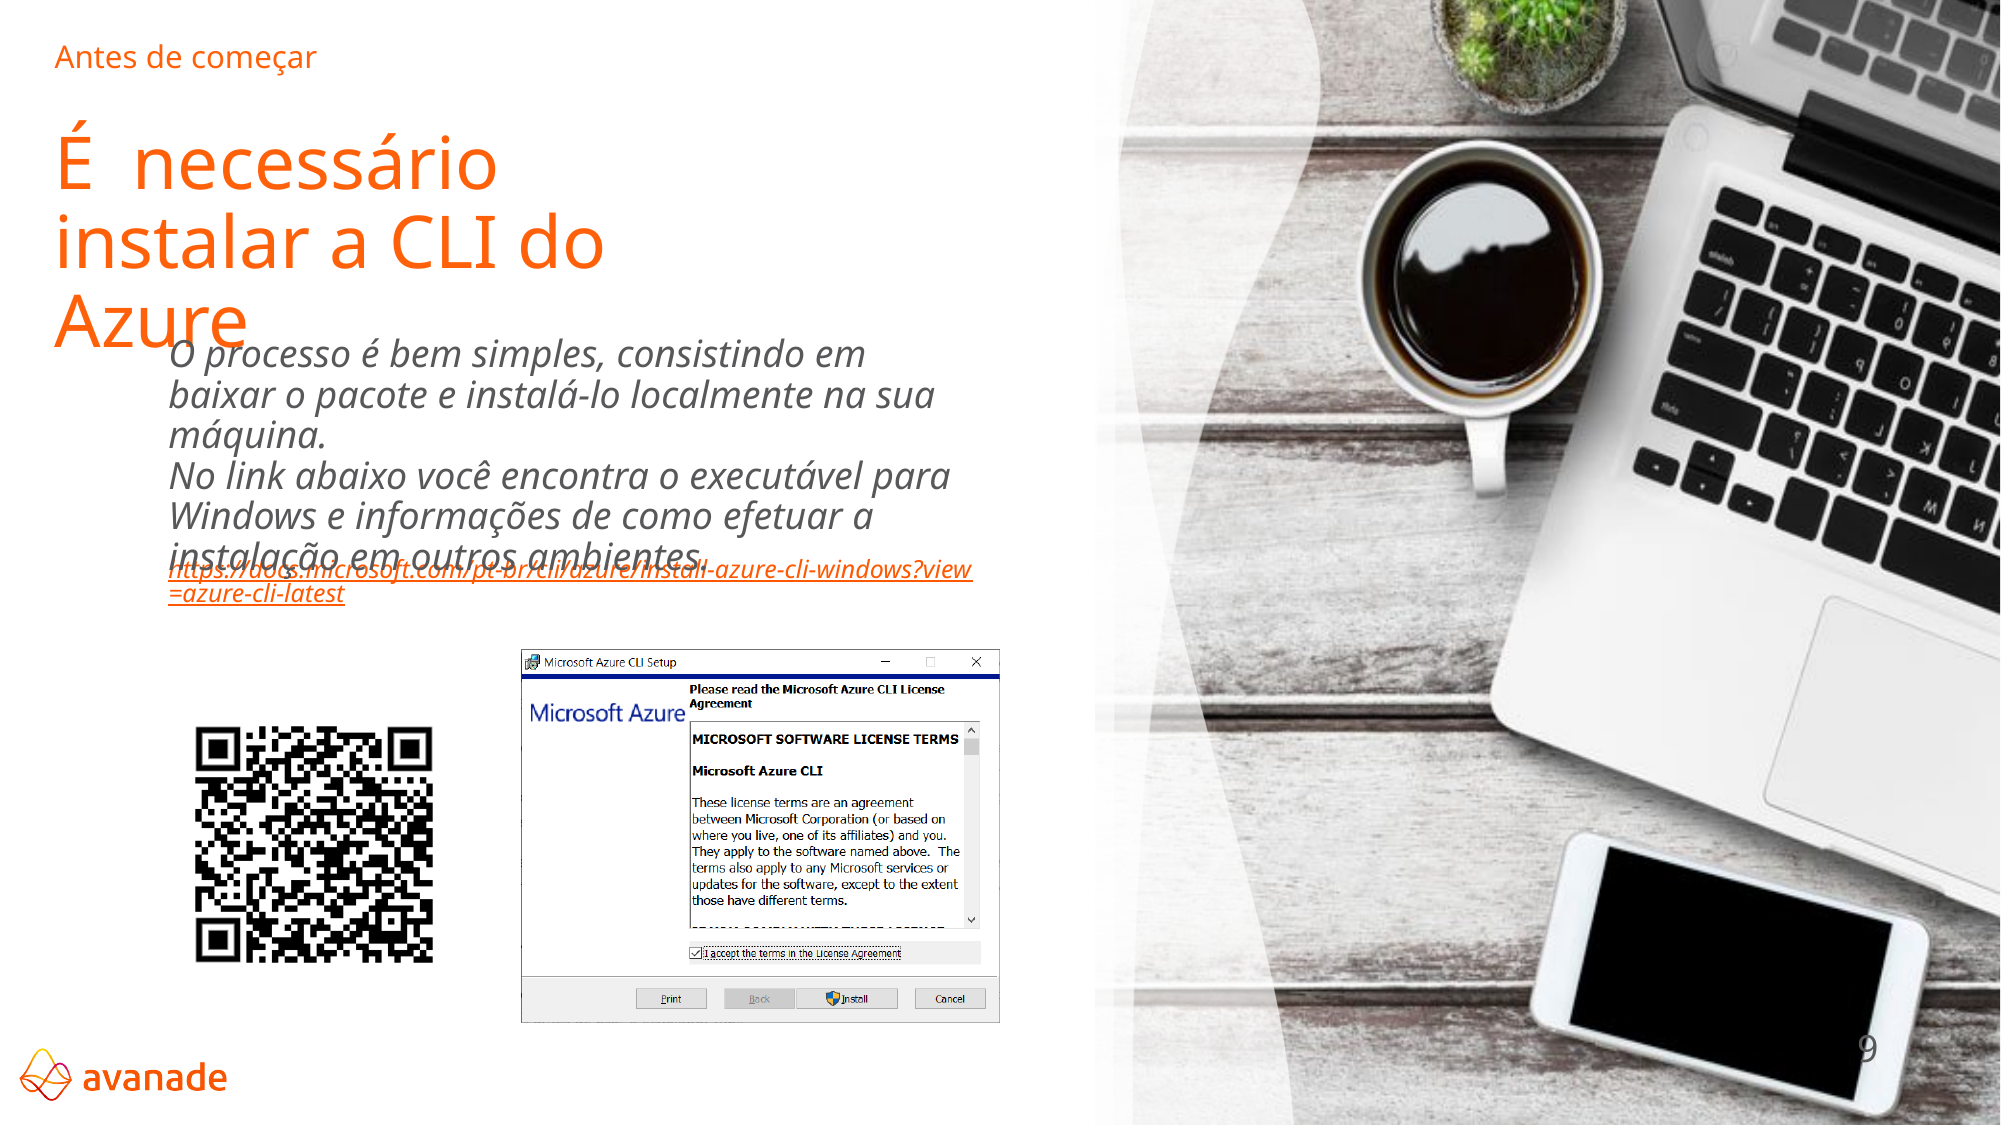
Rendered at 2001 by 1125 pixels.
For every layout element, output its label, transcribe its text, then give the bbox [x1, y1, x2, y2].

text_box Antes de começar [39, 34, 785, 90]
text_box É necessário instalar a CLI do Azure [39, 119, 785, 309]
picture [1094, 0, 2001, 1125]
picture [190, 721, 437, 968]
text_box https://docs.microsoft.com/pt-br/cli/azure/install-azure-cli-windows?view=azure-cli-latest [153, 547, 997, 624]
text_box O processo é bem simples, consistindo em baixar o pacote e instalá-lo localmente na sua máquina. No link abaixo você encontra o executável para Windows e informações de como efetuar a instalação em outros ambientes. [153, 328, 997, 547]
picture [521, 649, 1000, 1023]
picture [19, 1048, 227, 1101]
